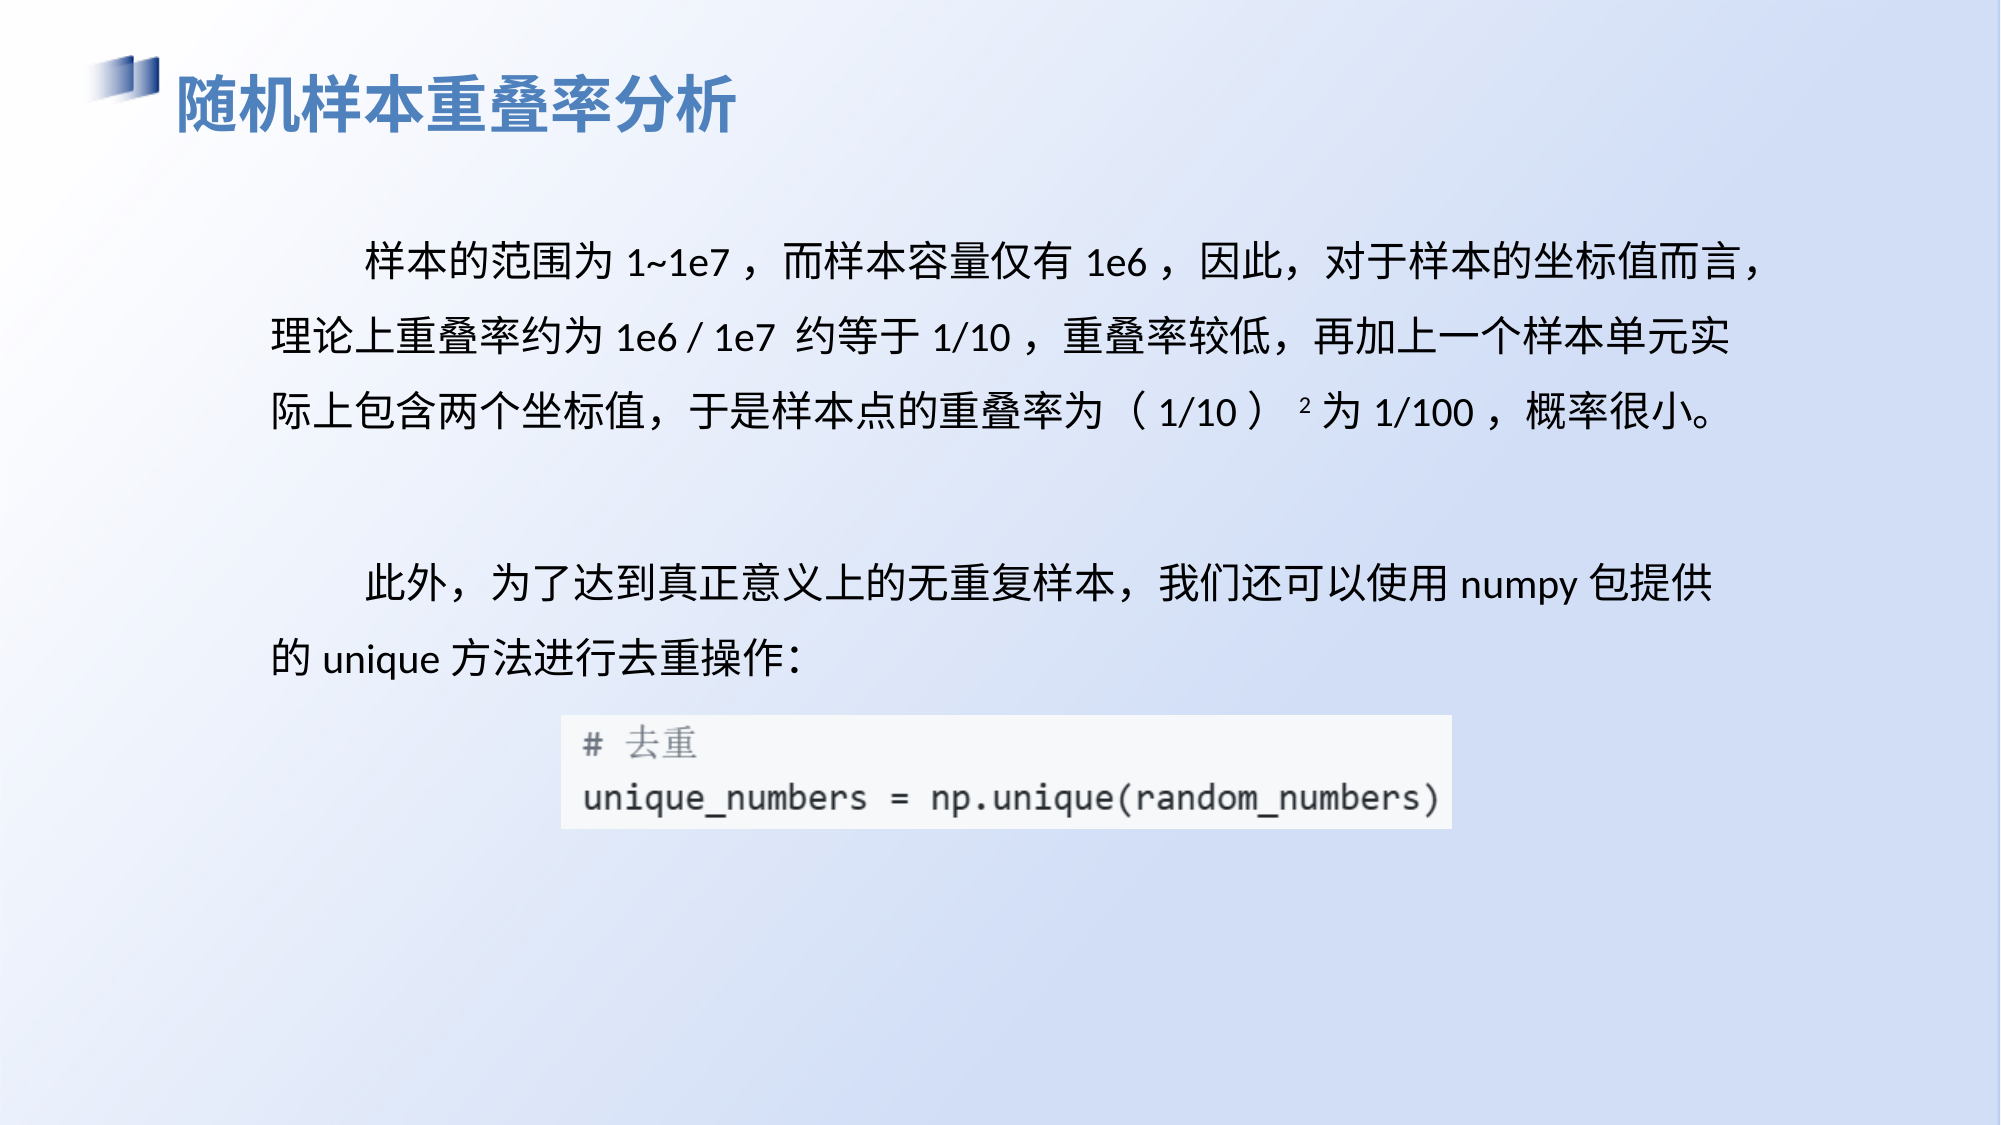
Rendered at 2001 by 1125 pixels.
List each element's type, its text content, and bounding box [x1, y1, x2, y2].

text_box 此外，为了达到真正意义上的无重复样本，我们还可以使用numpy包提供的unique方法进行去重操作： [255, 524, 1740, 690]
text_box 随机样本重叠率分析 [159, 18, 1700, 149]
text_box 样本的范围为1~1e7，而样本容量仅有1e6，因此，对于样本的坐标值而言，理论上重叠率约为1e6 / 1e7 约等于1/10，重叠率较低，再加上一个样本单元实际上包含两个坐标值，于是样本点的重叠率为（1/10）2为1/100，概率很小。 [255, 202, 1758, 442]
picture [0, 0, 2001, 1125]
